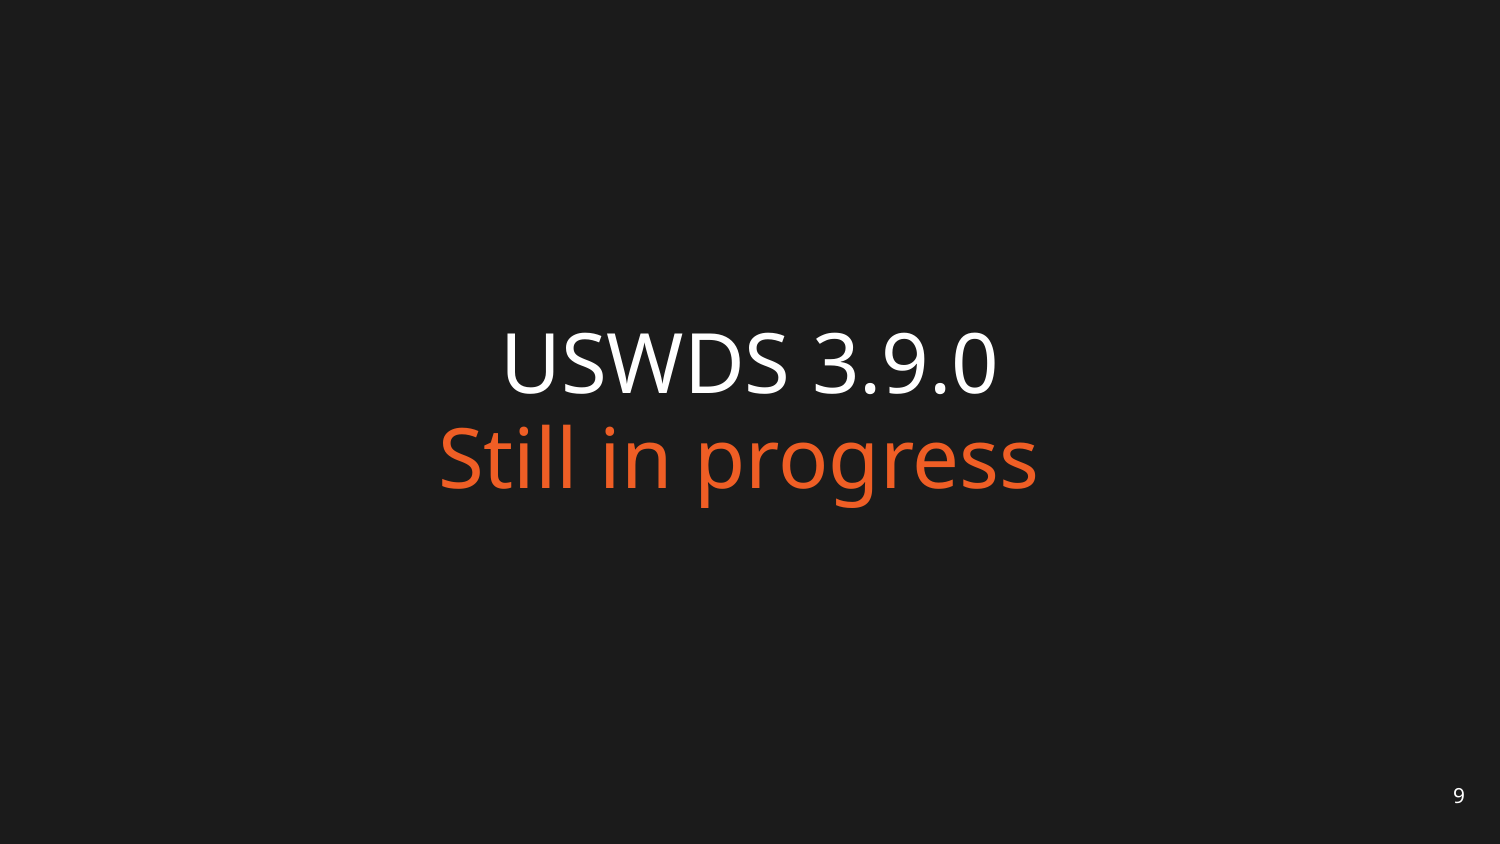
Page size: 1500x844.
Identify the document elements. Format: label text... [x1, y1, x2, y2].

title USWDS 3.9.0 Still in progress [51, 72, 1449, 753]
slide_number 9 [1389, 764, 1480, 830]
